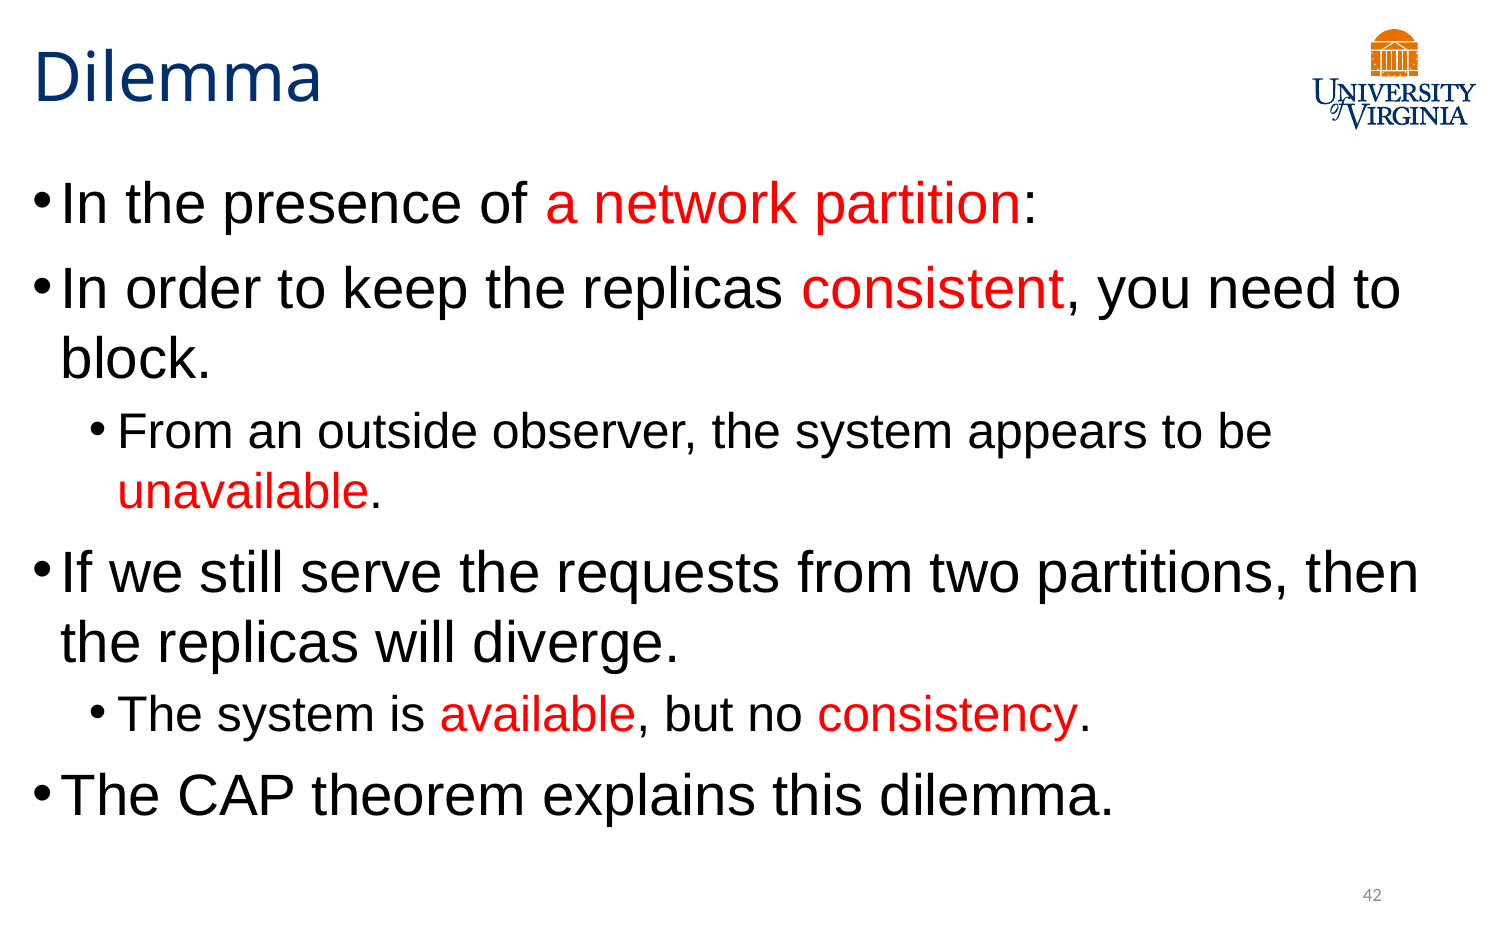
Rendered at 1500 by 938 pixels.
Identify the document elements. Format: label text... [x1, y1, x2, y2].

list In the presence of a network partition: In order to keep the replicas consistent, you need to block. From an outside observer, the system appears to be unavailable. If we still serve the requests from two partitions, then the replicas will diverge. The system is available, but no consistency. The CAP theorem explains this dilemma. [17, 157, 1483, 845]
title Dilemma [17, 14, 1297, 145]
slide_number 42 [1059, 868, 1397, 919]
